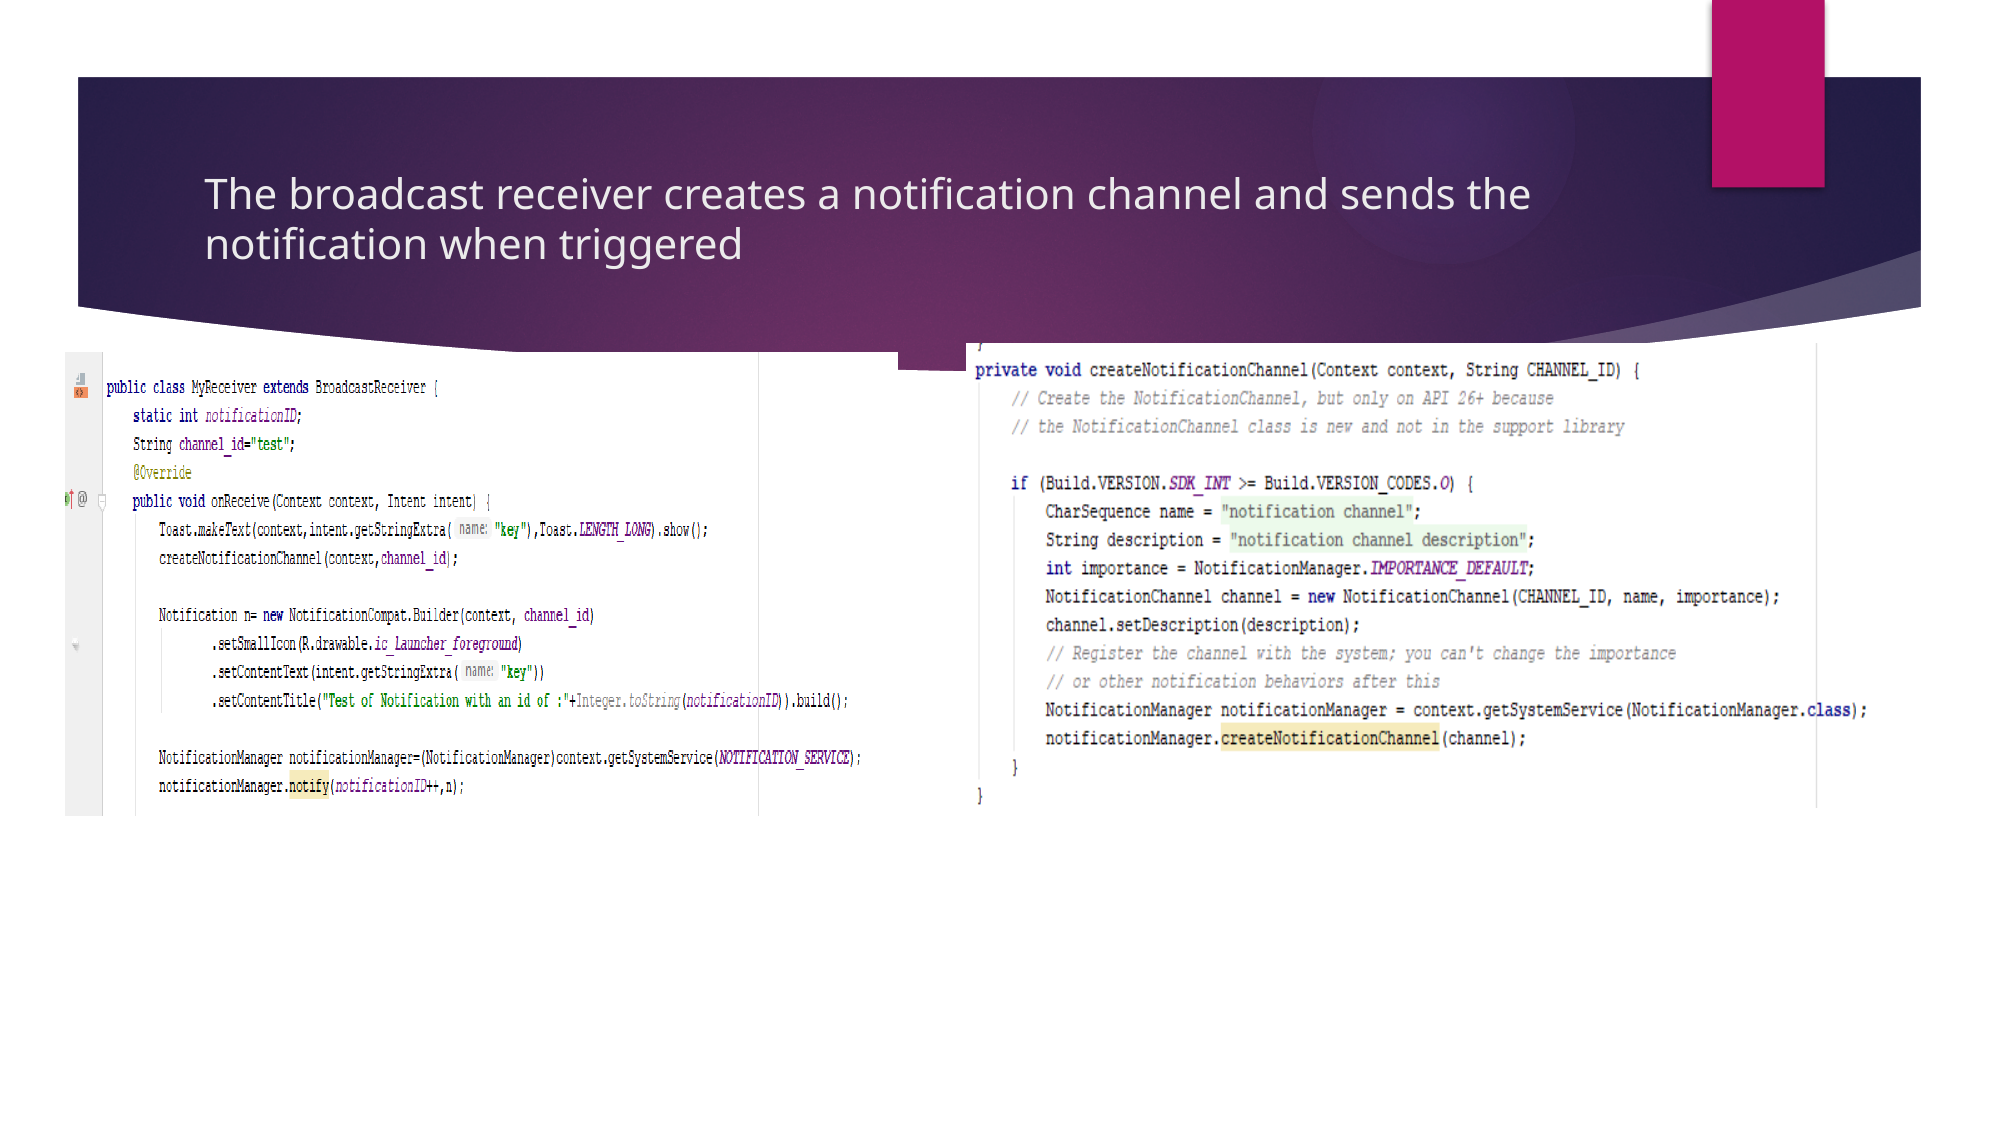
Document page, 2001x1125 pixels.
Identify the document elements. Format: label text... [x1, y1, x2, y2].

picture [966, 343, 1907, 808]
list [64, 352, 899, 817]
title The broadcast receiver creates a notification channel and sends the notification when triggered [189, 159, 1627, 276]
